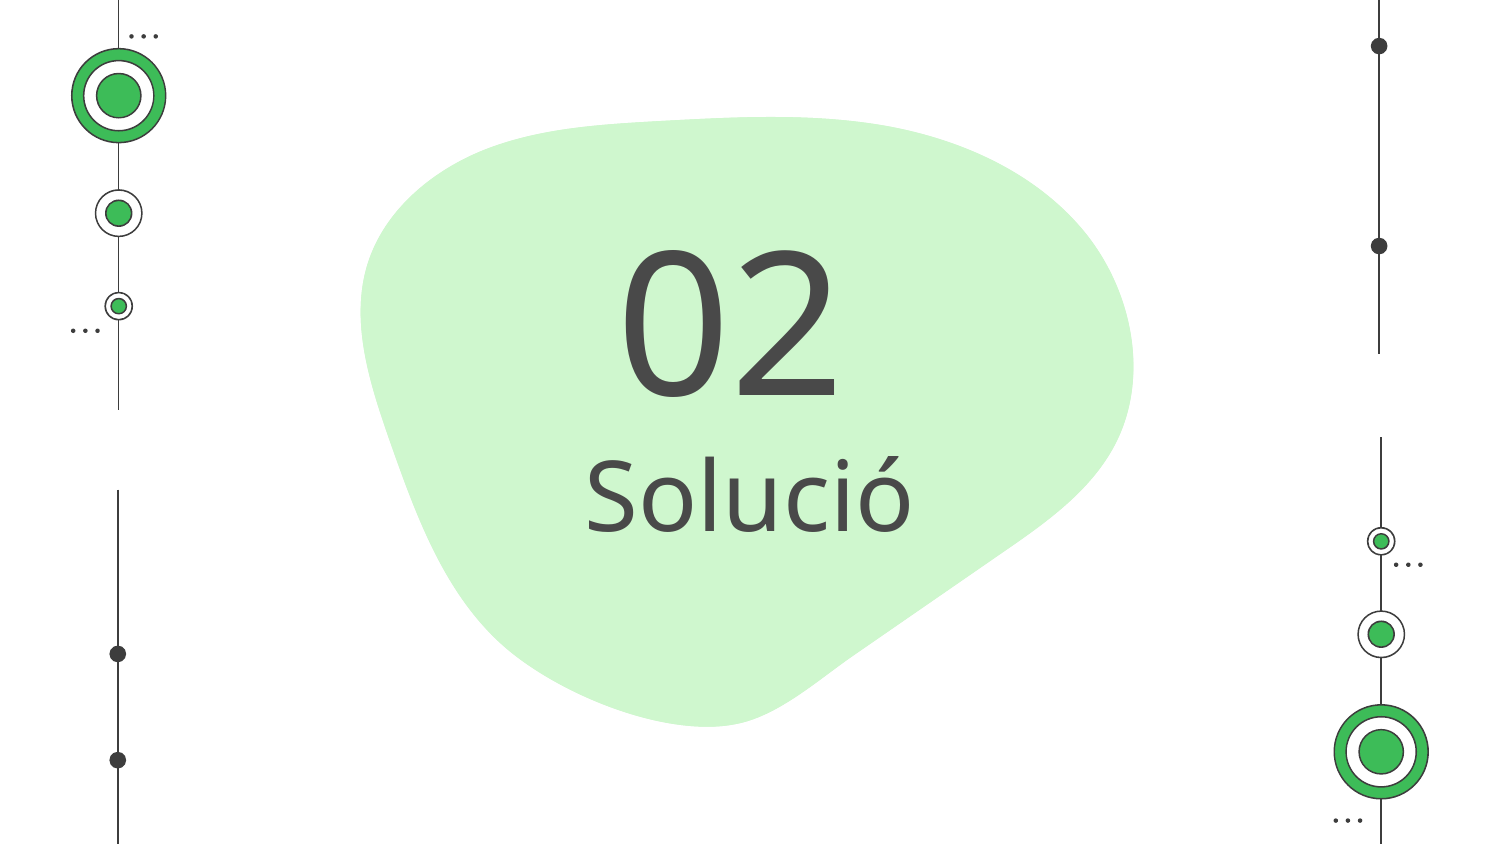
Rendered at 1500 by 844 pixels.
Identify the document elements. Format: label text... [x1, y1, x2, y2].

title 02 [487, 227, 975, 403]
title Solució [487, 425, 1013, 558]
